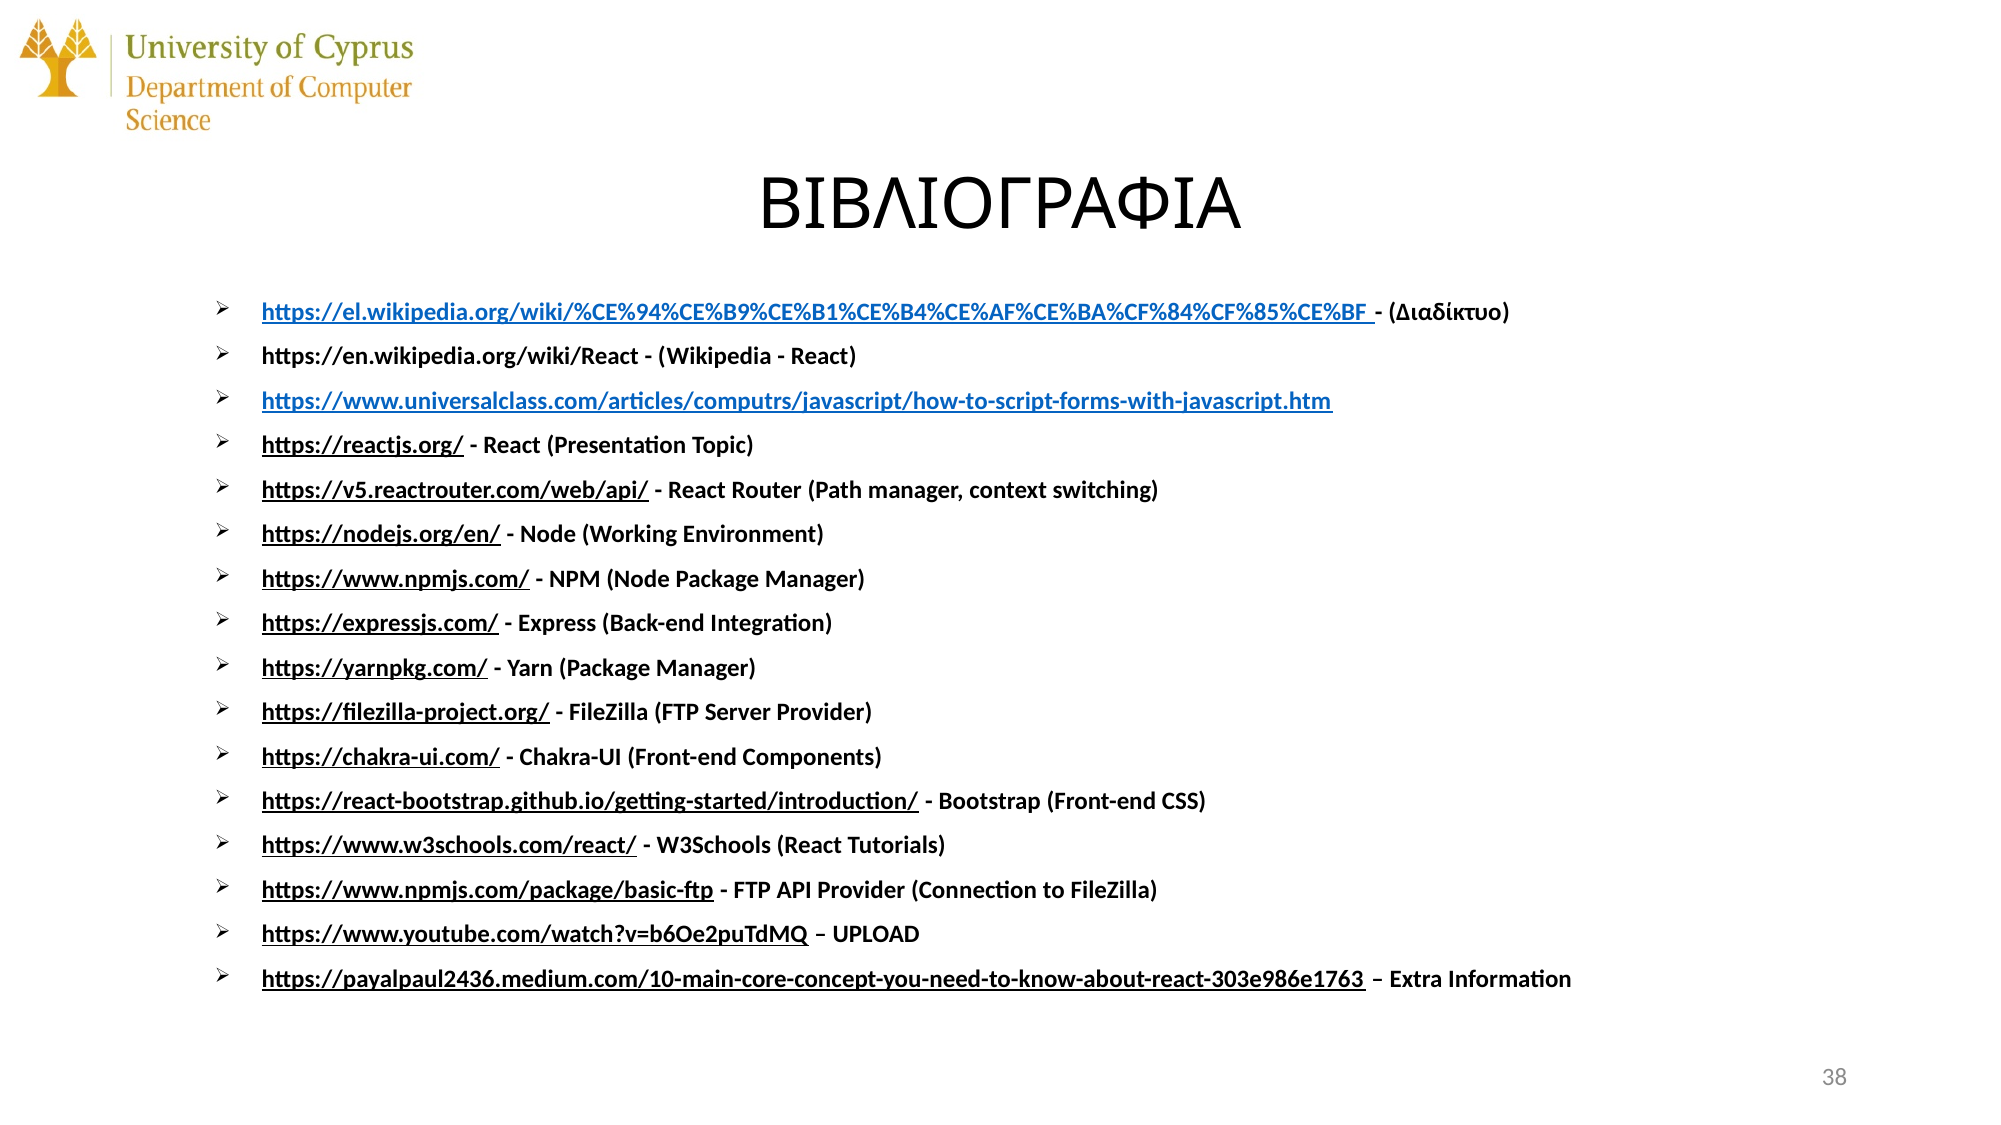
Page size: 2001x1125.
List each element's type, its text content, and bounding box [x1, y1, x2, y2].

slide_number 38 [1412, 1045, 1863, 1105]
picture [0, 0, 439, 169]
text_box ΒΙΒΛΙΟΓΡΑΦΙΑ [58, 149, 1942, 252]
text_box https://el.wikipedia.org/wiki/%CE%94%CE%B9%CE%B1%CE%B4%CE%AF%CE%BA%CF%84%CF%85%CE%BF - (Διαδίκτυο) https://en.wikipedia.org/wiki/React - (Wikipedia - React) https://www.universalclass.com/articles/computrs/javascript/how-to-script-forms-with-javascript.htm https://reactjs.org/ - React (Presentation Topic) https://v5.reactrouter.com/web/api/ - React Router (Path manager, context switching) https://nodejs.org/en/ - Node (Working Environment) https://www.npmjs.com/ - NPM (Node Package Manager) https://expressjs.com/ - Express (Back-end Integration) https://yarnpkg.com/ - Yarn (Package Manager) https://filezilla-project.org/ - FileZilla (FTP Server Provider) https://chakra-ui.com/ - Chakra-UI (Front-end Components) https://react-bootstrap.github.io/getting-started/introduction/ - Bootstrap (Front-end CSS) https://www.w3schools.com/react/ - W3Schools (React Tutorials) https://www.npmjs.com/package/basic-ftp - FTP API Provider (Connection to FileZilla) https://www.youtube.com/watch?v=b6Oe2puTdMQ – UPLOAD https://payalpaul2436.medium.com/10-main-core-concept-you-need-to-know-about-react-303e986e1763 – Extra Information [199, 261, 1801, 1031]
